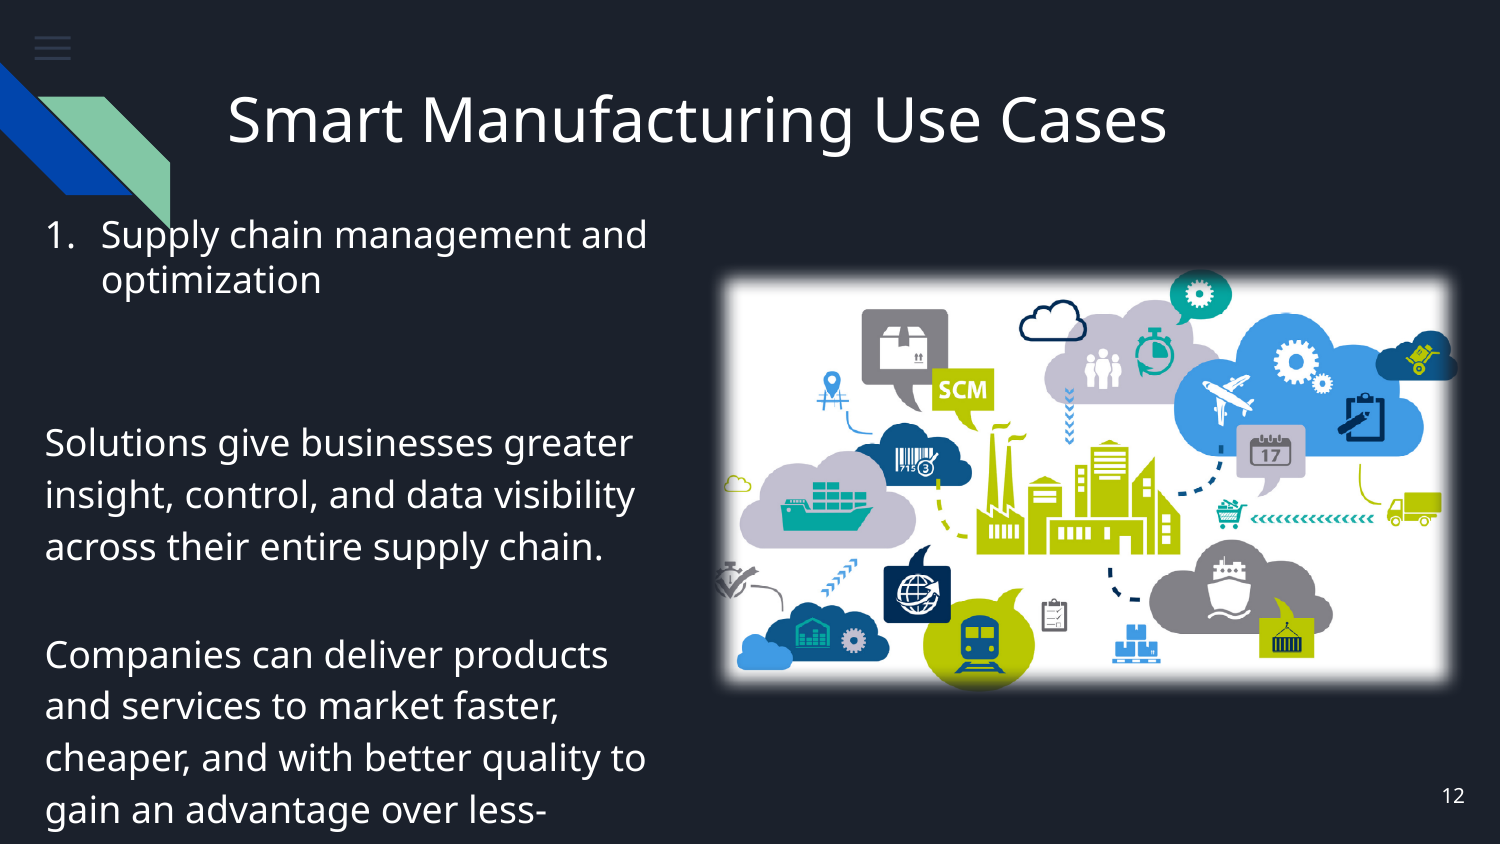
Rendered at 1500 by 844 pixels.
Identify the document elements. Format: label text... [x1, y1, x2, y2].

slide_number 11 [1389, 764, 1480, 830]
list Supply chain management and optimization Solutions give businesses greater insight, control, and data visibility across their entire supply chain. Companies can deliver products and services to market faster, cheaper, and with better quality to gain an advantage over less-efficient competitors [10, 195, 689, 765]
title Smart Manufacturing Use Cases [212, 64, 1368, 215]
picture [707, 261, 1466, 700]
